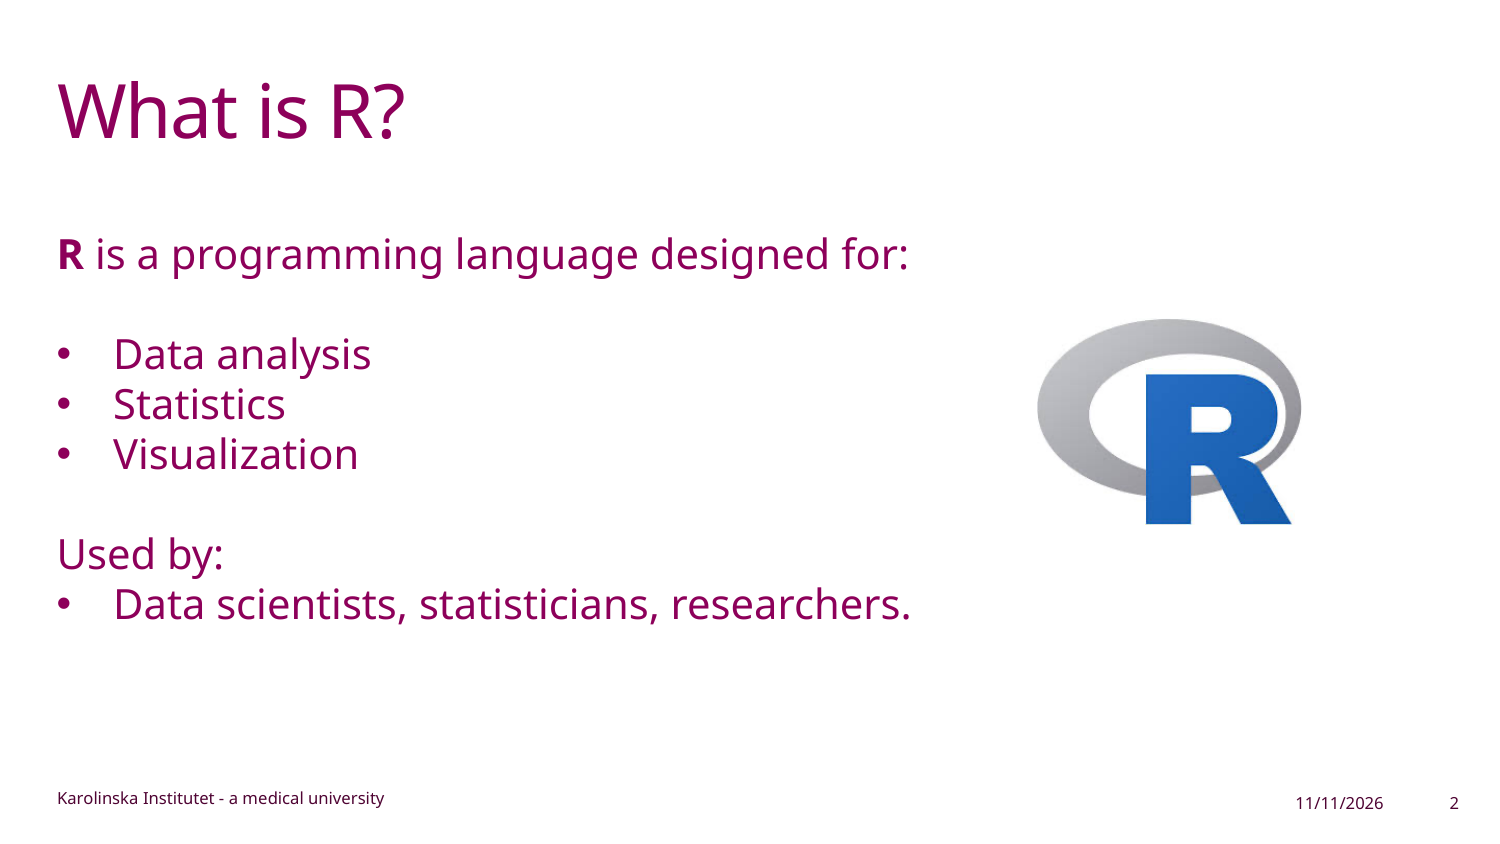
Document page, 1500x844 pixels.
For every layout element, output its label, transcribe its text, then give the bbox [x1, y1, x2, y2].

text_box R is a programming language designed for: Data analysis Statistics Visualization Used by: Data scientists, statisticians, researchers. [41, 220, 1138, 756]
picture [1037, 318, 1303, 526]
title What is R? [41, 55, 1458, 197]
slide_number 2 [1361, 785, 1474, 814]
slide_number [1086, 785, 1361, 814]
footer Karolinska Institutet - a medical university [41, 785, 408, 814]
